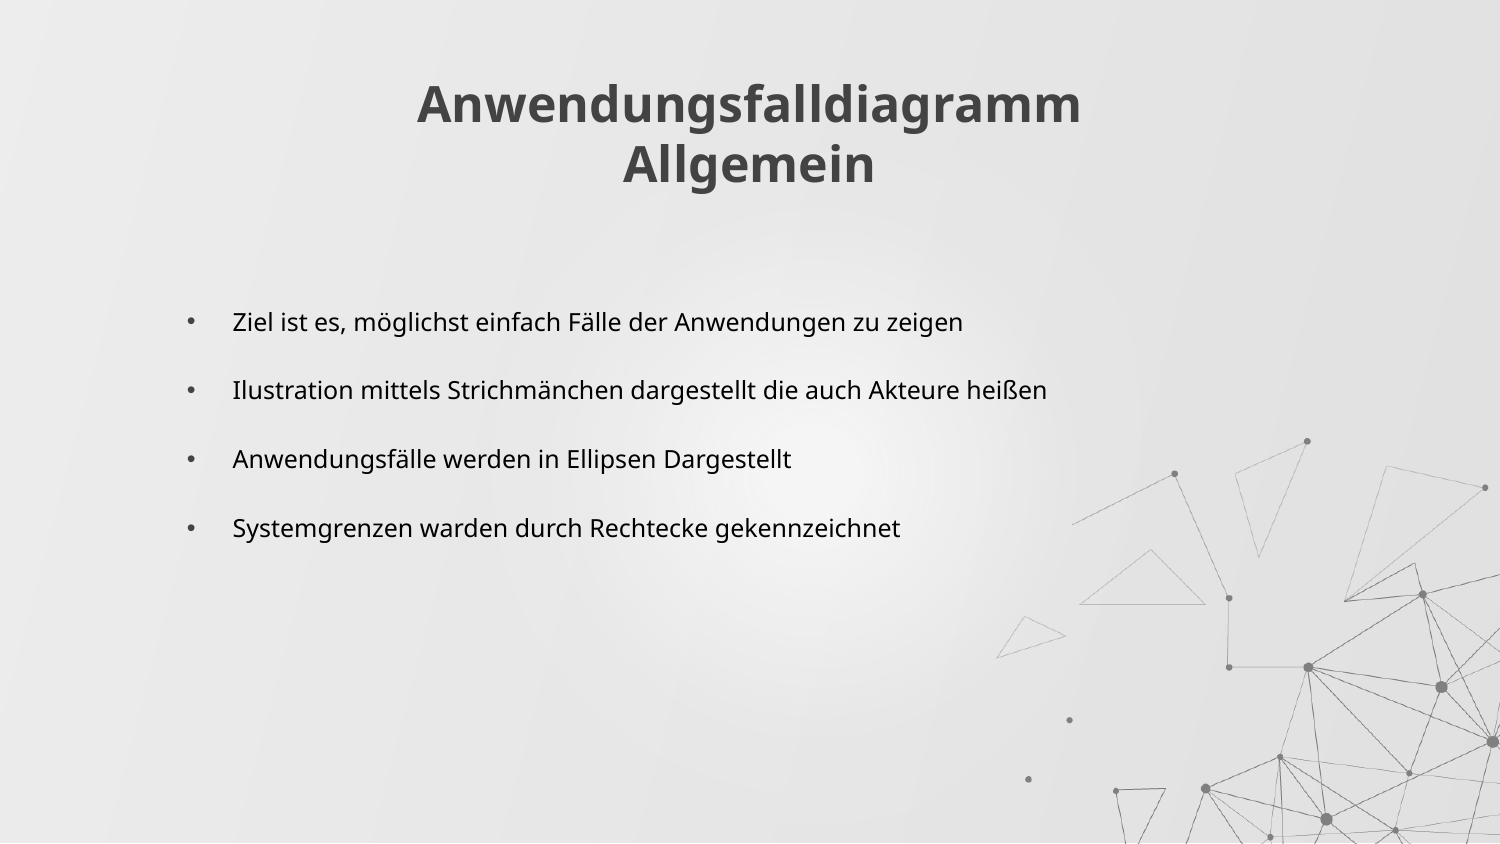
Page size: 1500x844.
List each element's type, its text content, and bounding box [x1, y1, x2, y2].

title Anwendungsfalldiagramm Allgemein [322, 57, 1178, 214]
list Ziel ist es, möglichst einfach Fälle der Anwendungen zu zeigen Ilustration mittels Strichmänchen dargestellt die auch Akteure heißen Anwendungsfälle werden in Ellipsen Dargestellt Systemgrenzen warden durch Rechtecke gekennzeichnet [142, 187, 1278, 764]
picture [0, 0, 1500, 844]
